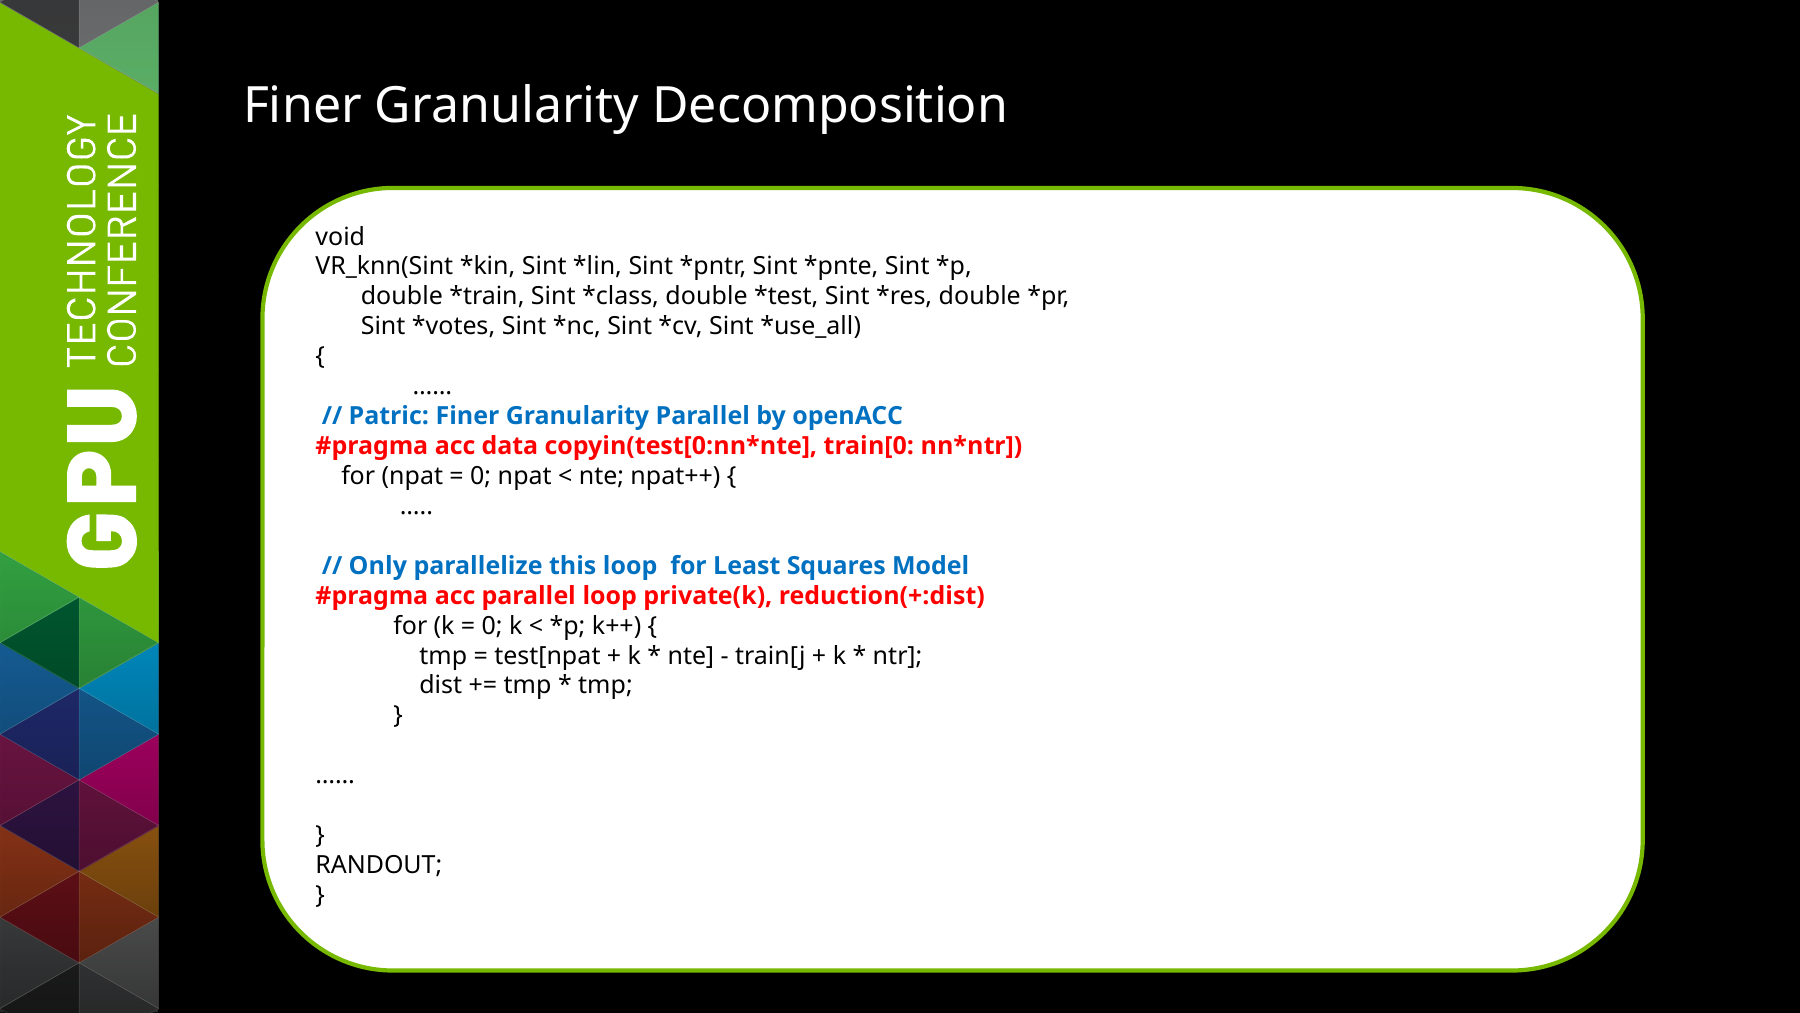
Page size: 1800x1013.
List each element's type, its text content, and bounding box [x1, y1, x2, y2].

list Finer Granularity Decomposition [228, 72, 1704, 824]
text_box void VR_knn(Sint *kin, Sint *lin, Sint *pntr, Sint *pnte, Sint *p, double *train, Sint *class, double *test, Sint *res, double *pr, Sint *votes, Sint *nc, Sint *cv, Sint *use_all) { …… // Patric: Finer Granularity Parallel by openACC #pragma acc data copyin(test[0:nn*nte], train[0: nn*ntr]) for (npat = 0; npat < nte; npat++) { ….. // Only parallelize this loop for Least Squares Model #pragma acc parallel loop private(k), reduction(+:dist) for (k = 0; k < *p; k++) { tmp = test[npat + k * nte] - train[j + k * ntr]; dist += tmp * tmp; } …… } RANDOUT; } [260, 185, 1645, 973]
